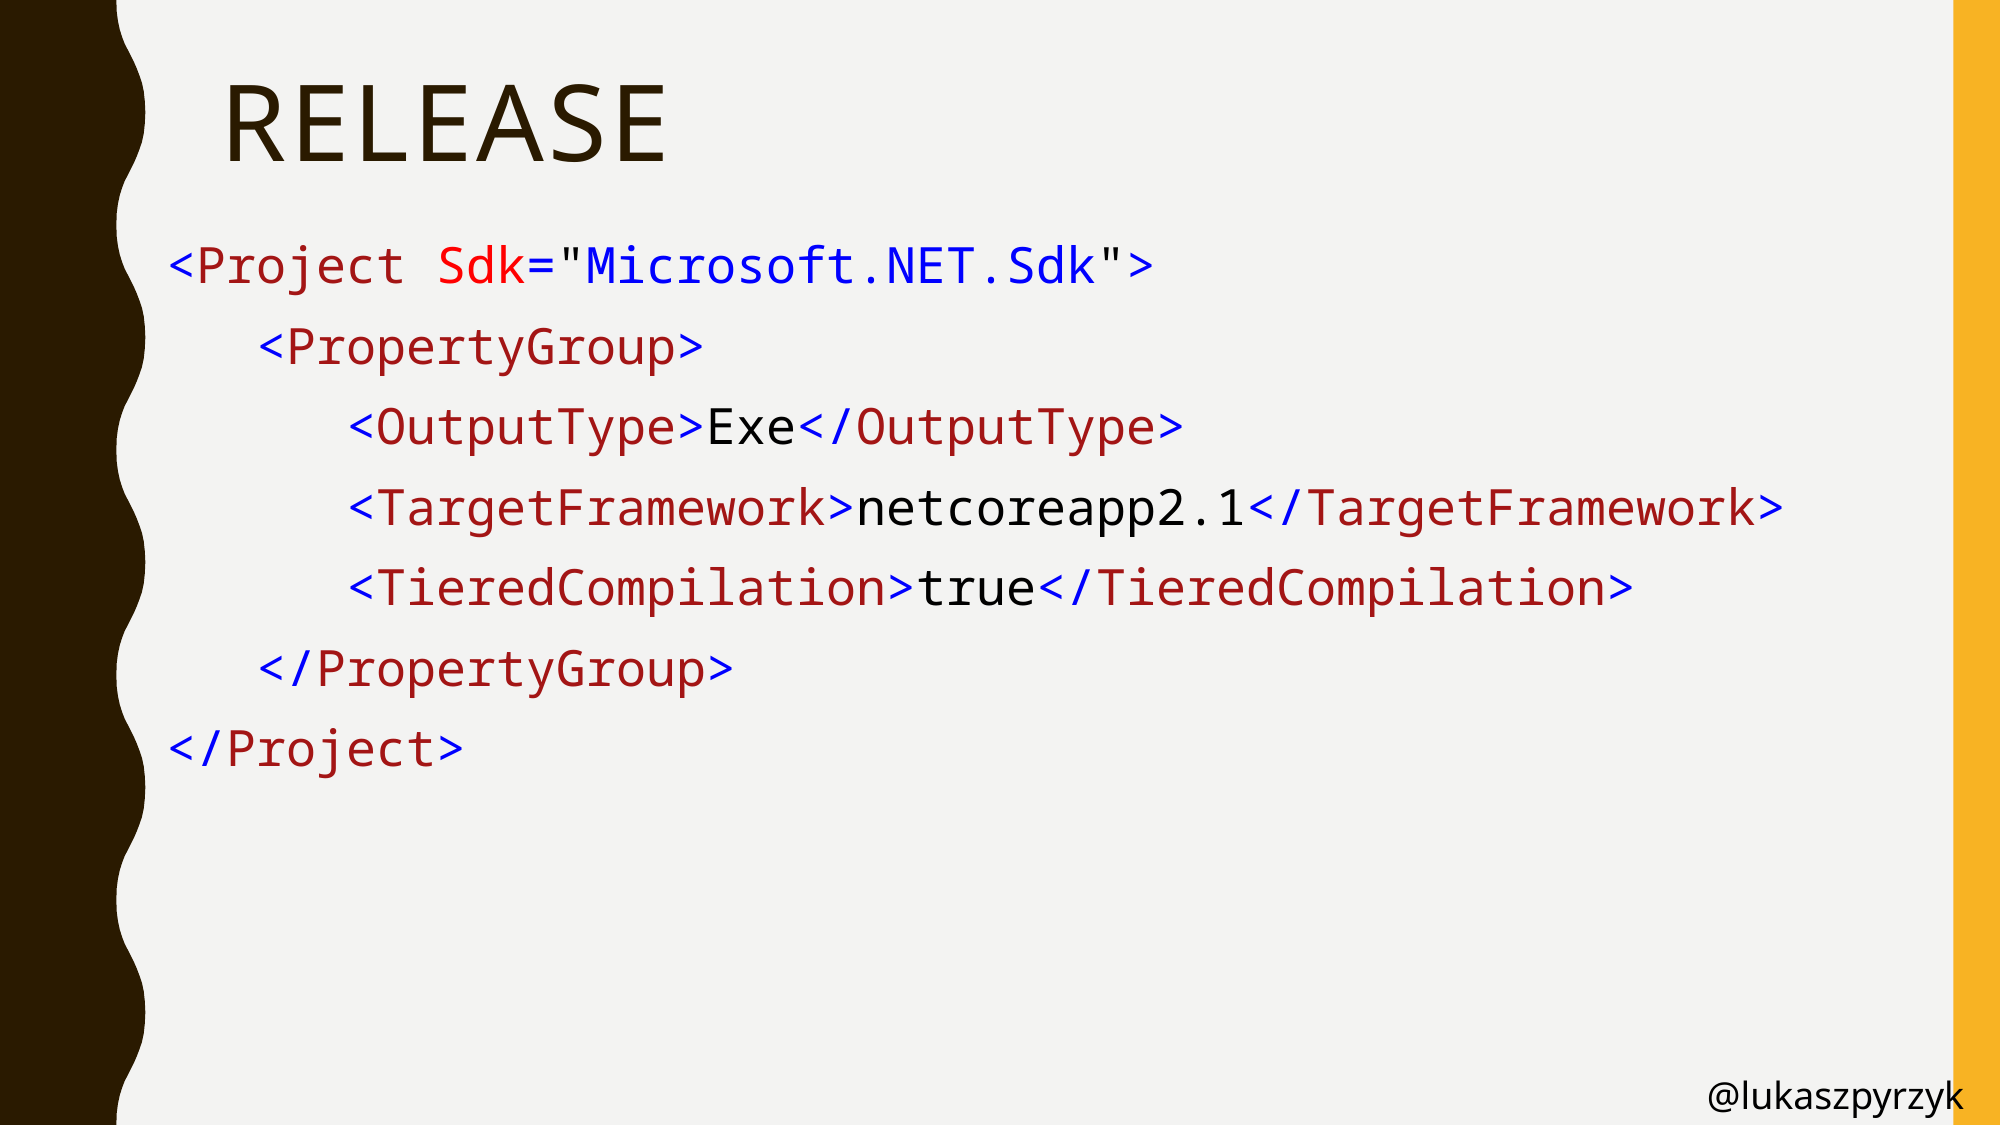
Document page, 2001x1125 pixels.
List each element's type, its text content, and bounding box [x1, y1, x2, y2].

text_box <Project Sdk="Microsoft.NET.Sdk"> <PropertyGroup> <OutputType>Exe</OutputType> <TargetFramework>netcoreapp2.1</TargetFramework> <TieredCompilation>true</TieredCompilation> </PropertyGroup> </Project> [151, 220, 1962, 635]
text_box @lukaszpyrzyk [1692, 1064, 2000, 1125]
text_box release [205, 62, 1875, 308]
